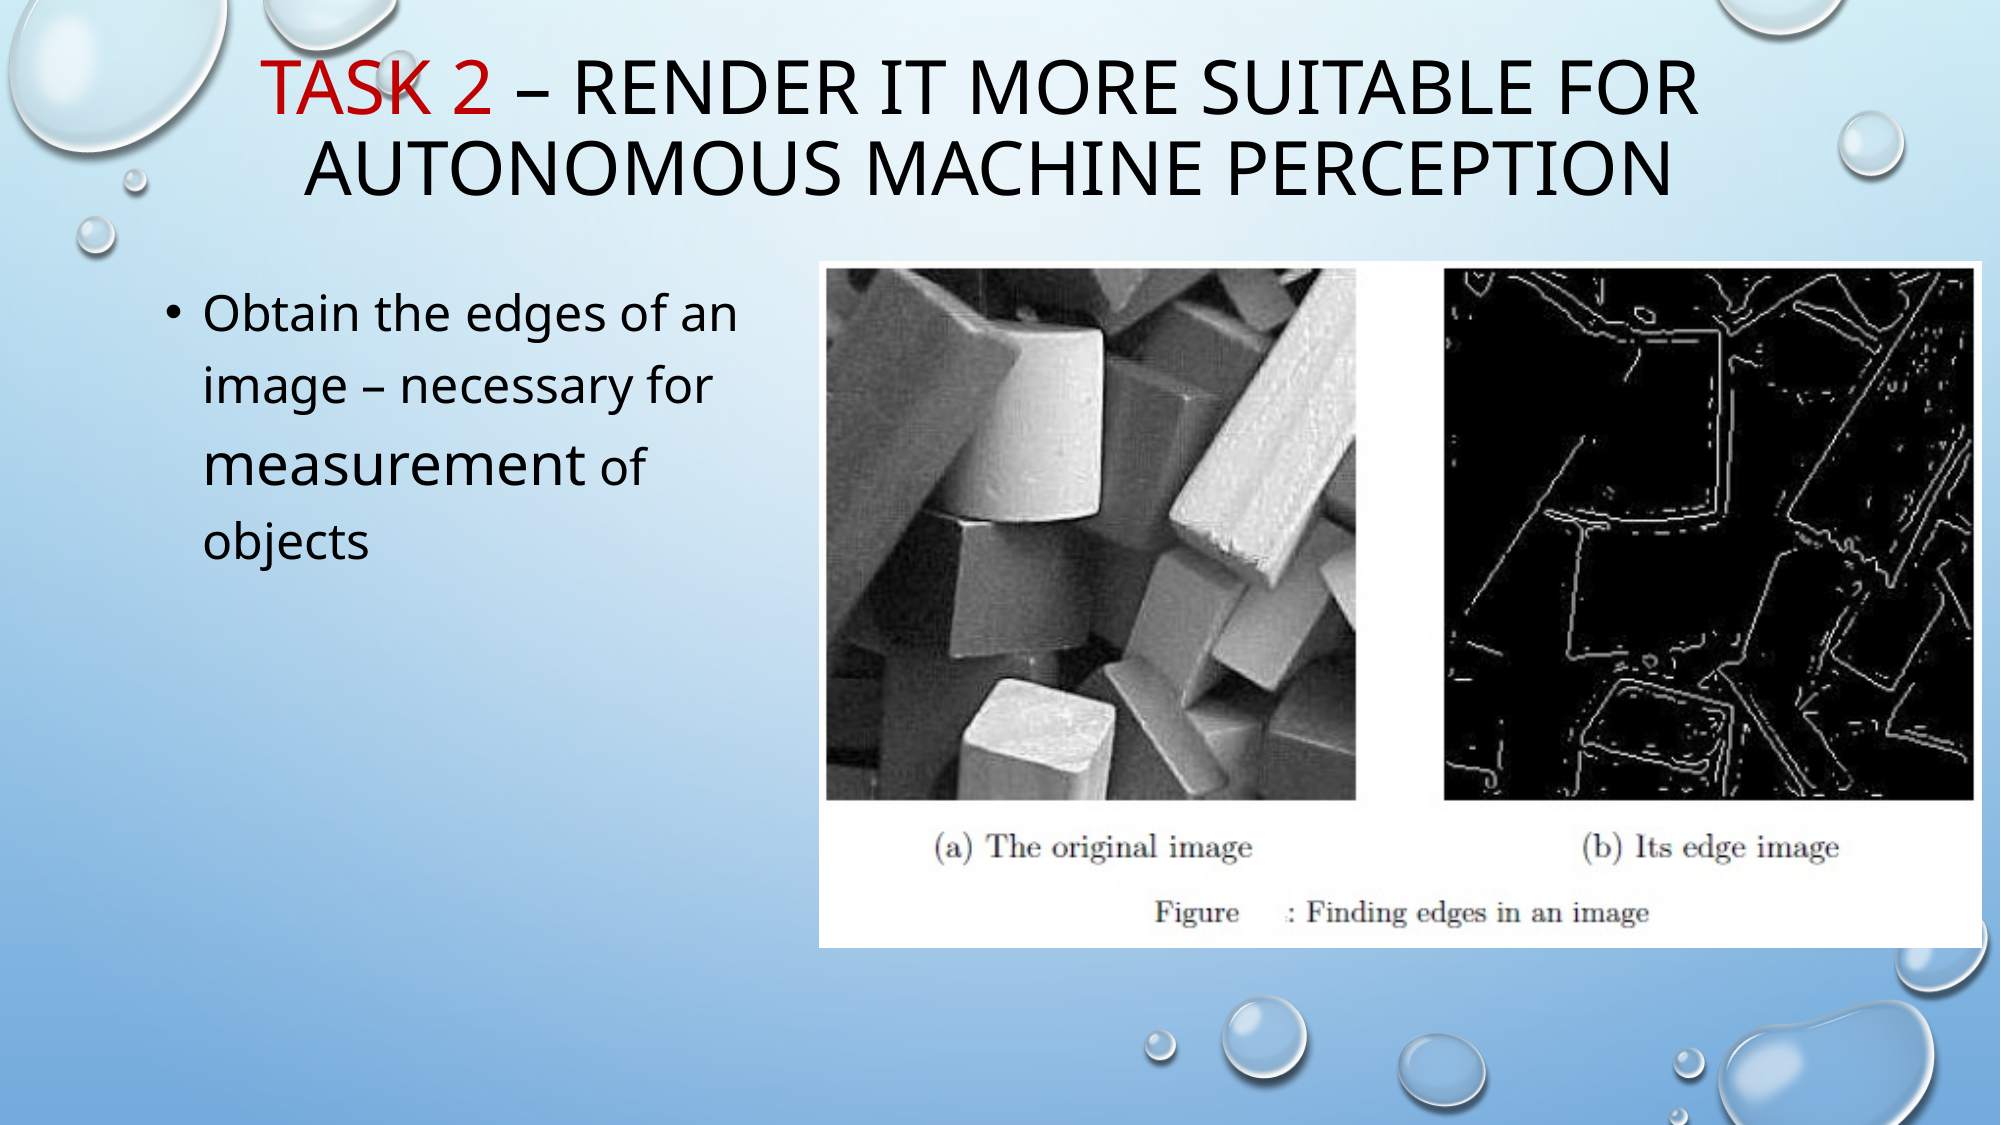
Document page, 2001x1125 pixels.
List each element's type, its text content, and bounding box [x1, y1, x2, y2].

title TASK 2 – Render it more suitable for autonomous machine perception [149, 0, 1851, 262]
list Obtain the edges of an image – necessary for measurement of objects [149, 261, 793, 824]
picture [0, 0, 2000, 1125]
